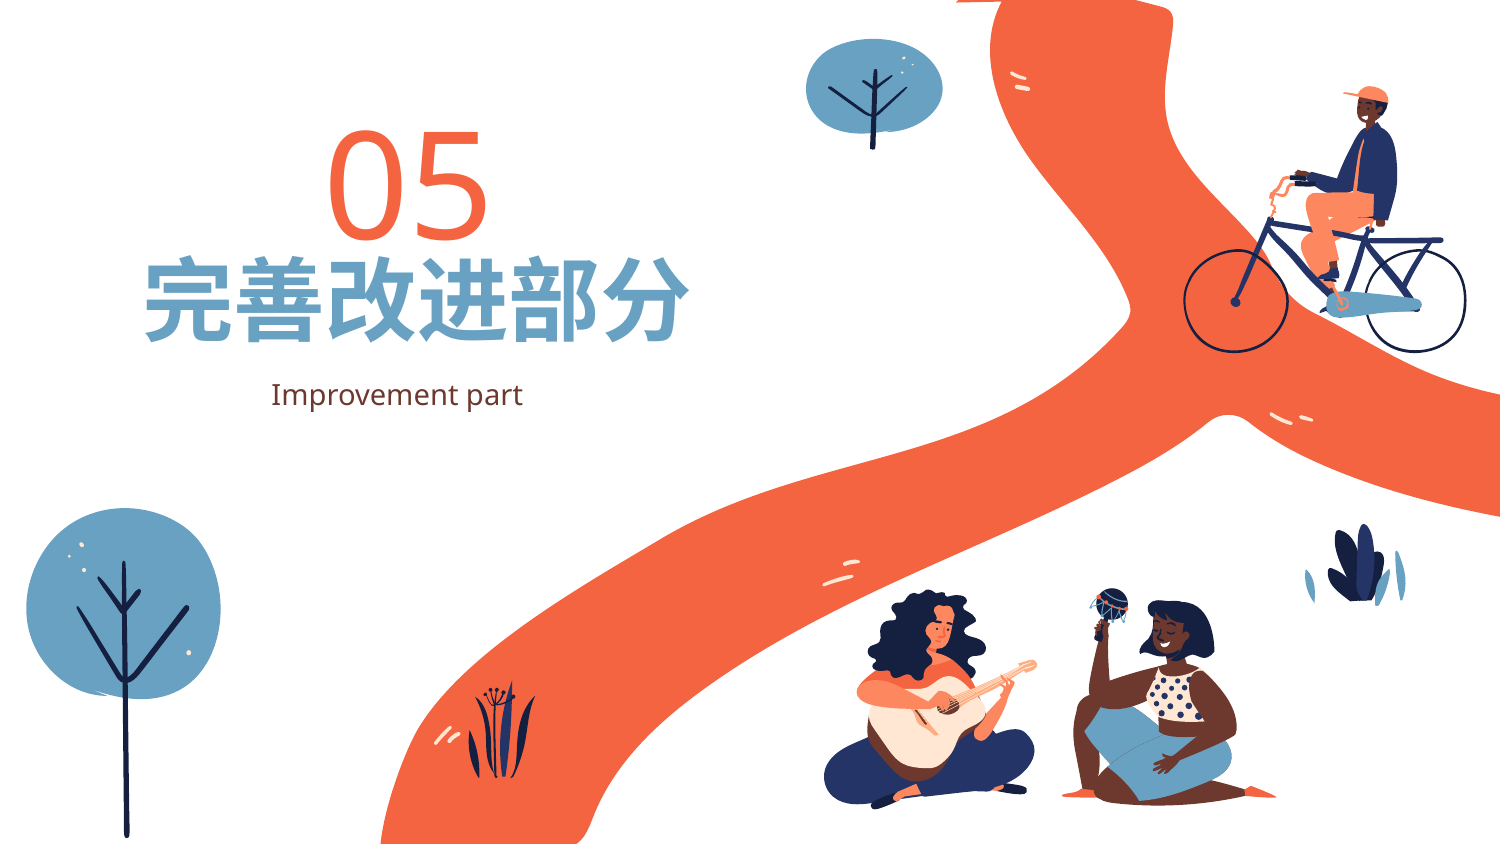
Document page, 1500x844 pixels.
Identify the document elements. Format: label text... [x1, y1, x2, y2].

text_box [466, 680, 536, 779]
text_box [800, 38, 948, 150]
subtitle Improvement part [206, 360, 339, 443]
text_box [344, 0, 1500, 844]
title 05 [185, 132, 339, 228]
title 完善改进部分 [110, 272, 339, 368]
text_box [19, 507, 229, 839]
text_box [1303, 523, 1407, 607]
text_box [1181, 85, 1469, 354]
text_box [822, 587, 1277, 810]
